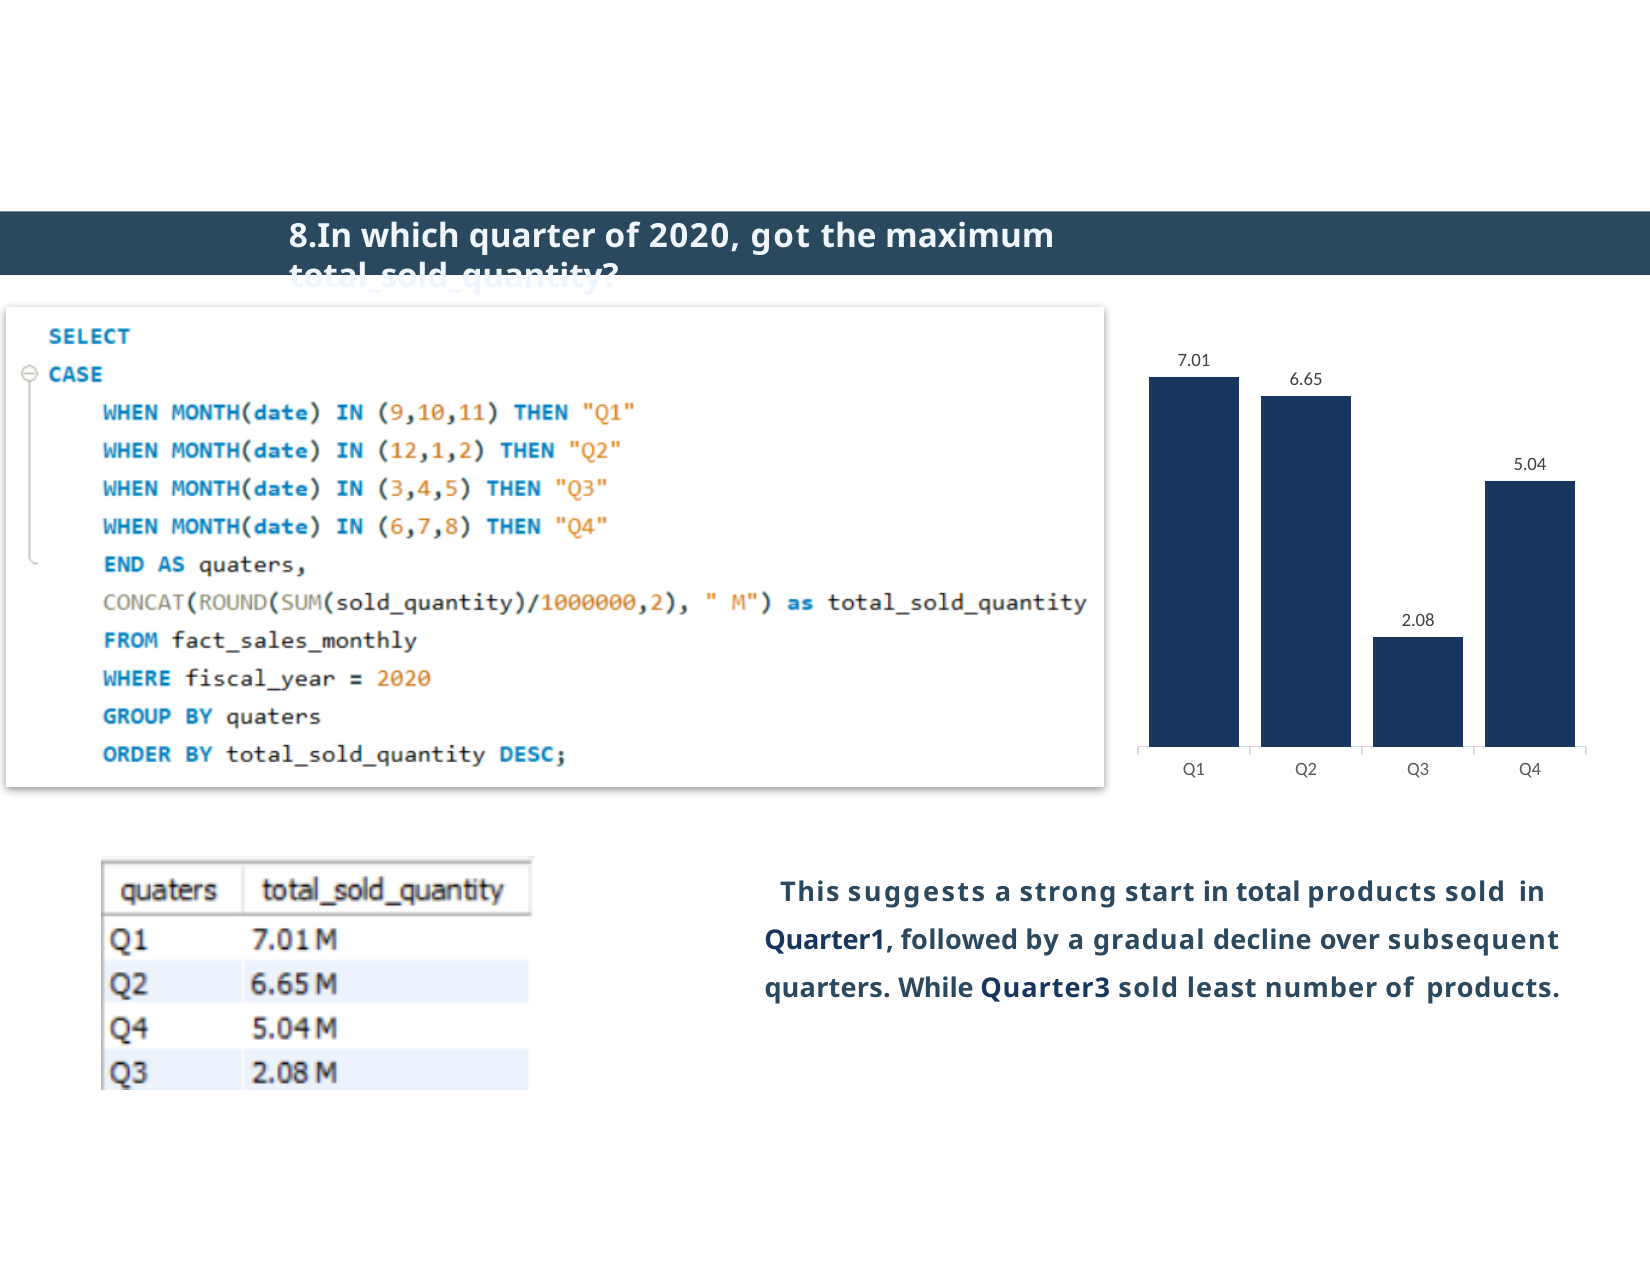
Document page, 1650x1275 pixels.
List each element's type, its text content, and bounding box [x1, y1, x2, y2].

text_box 8.In which quarter of 2020, got the maximum total_sold_quantity? [286, 211, 1364, 294]
chart [1121, 299, 1606, 790]
text_box [1364, 211, 1650, 275]
text_box [0, 211, 286, 275]
text_box This suggests a strong start in total products sold in Quarter1, followed by a gradual decline over subsequent quarters. While Quarter3 sold least number of products. [738, 856, 1586, 1003]
picture [100, 856, 536, 1091]
picture [20, 321, 1090, 774]
